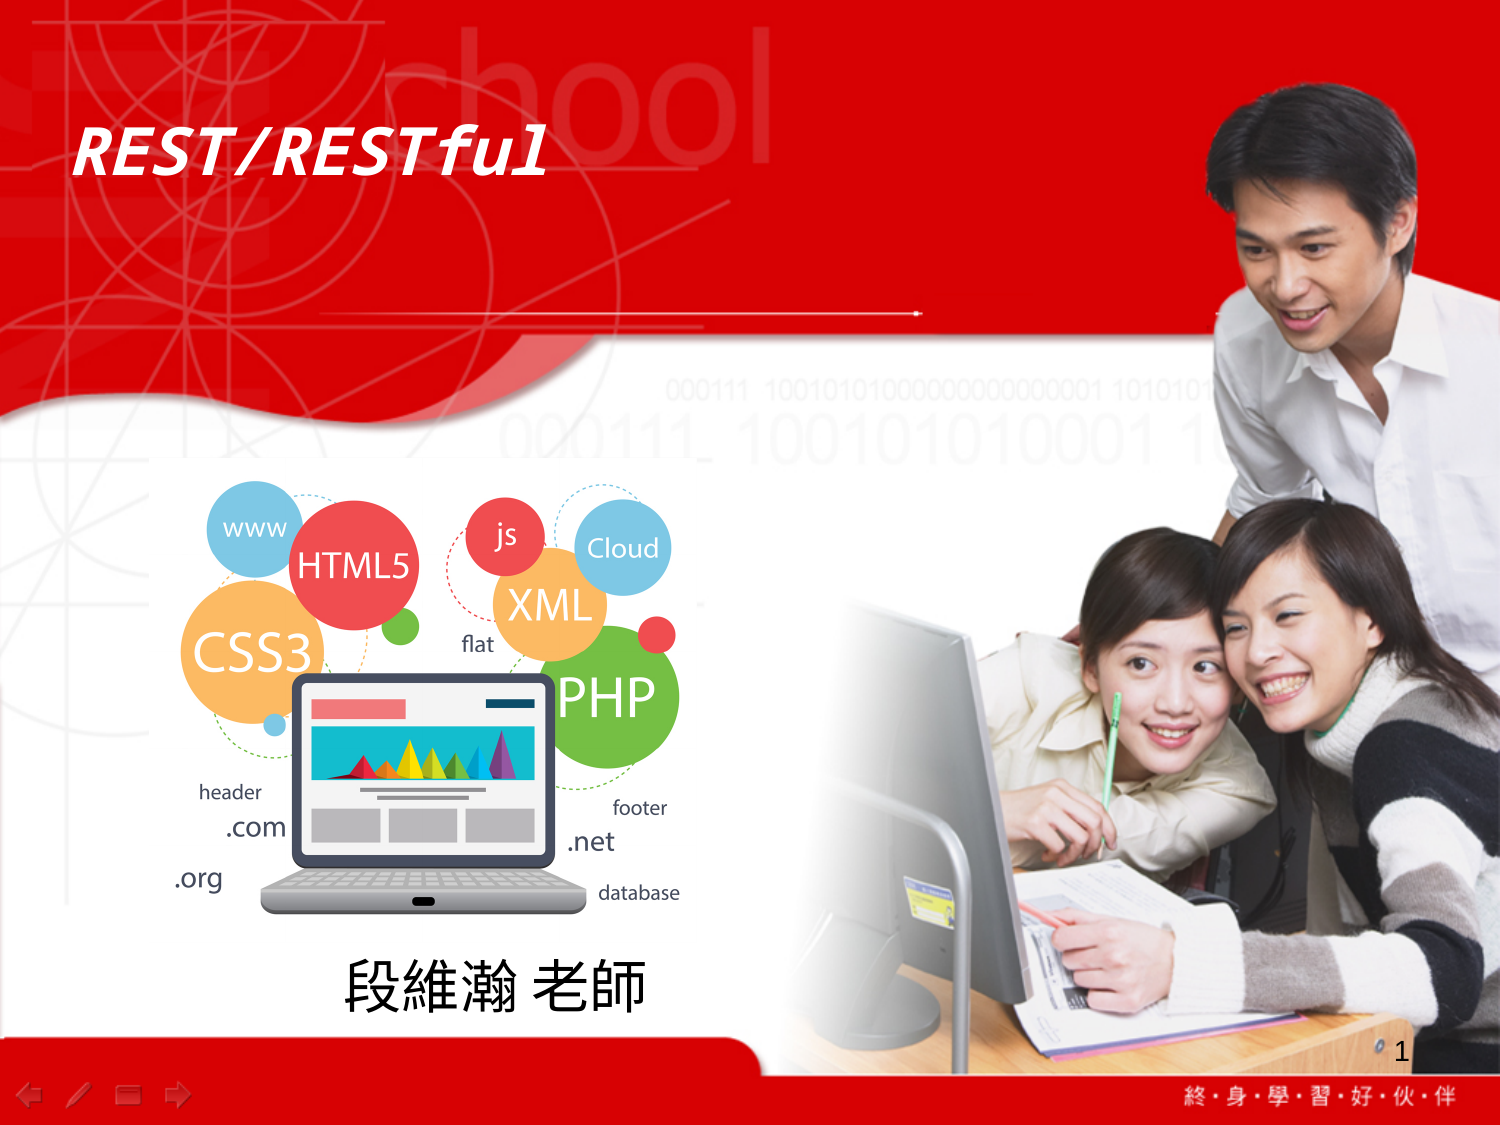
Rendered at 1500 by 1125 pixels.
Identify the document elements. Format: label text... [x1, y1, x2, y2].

text_box REST/RESTful [53, 101, 1270, 197]
picture [0, 0, 1500, 1125]
text_box 段維瀚 老師 [147, 942, 845, 1028]
slide_number 1 [1074, 1024, 1426, 1103]
